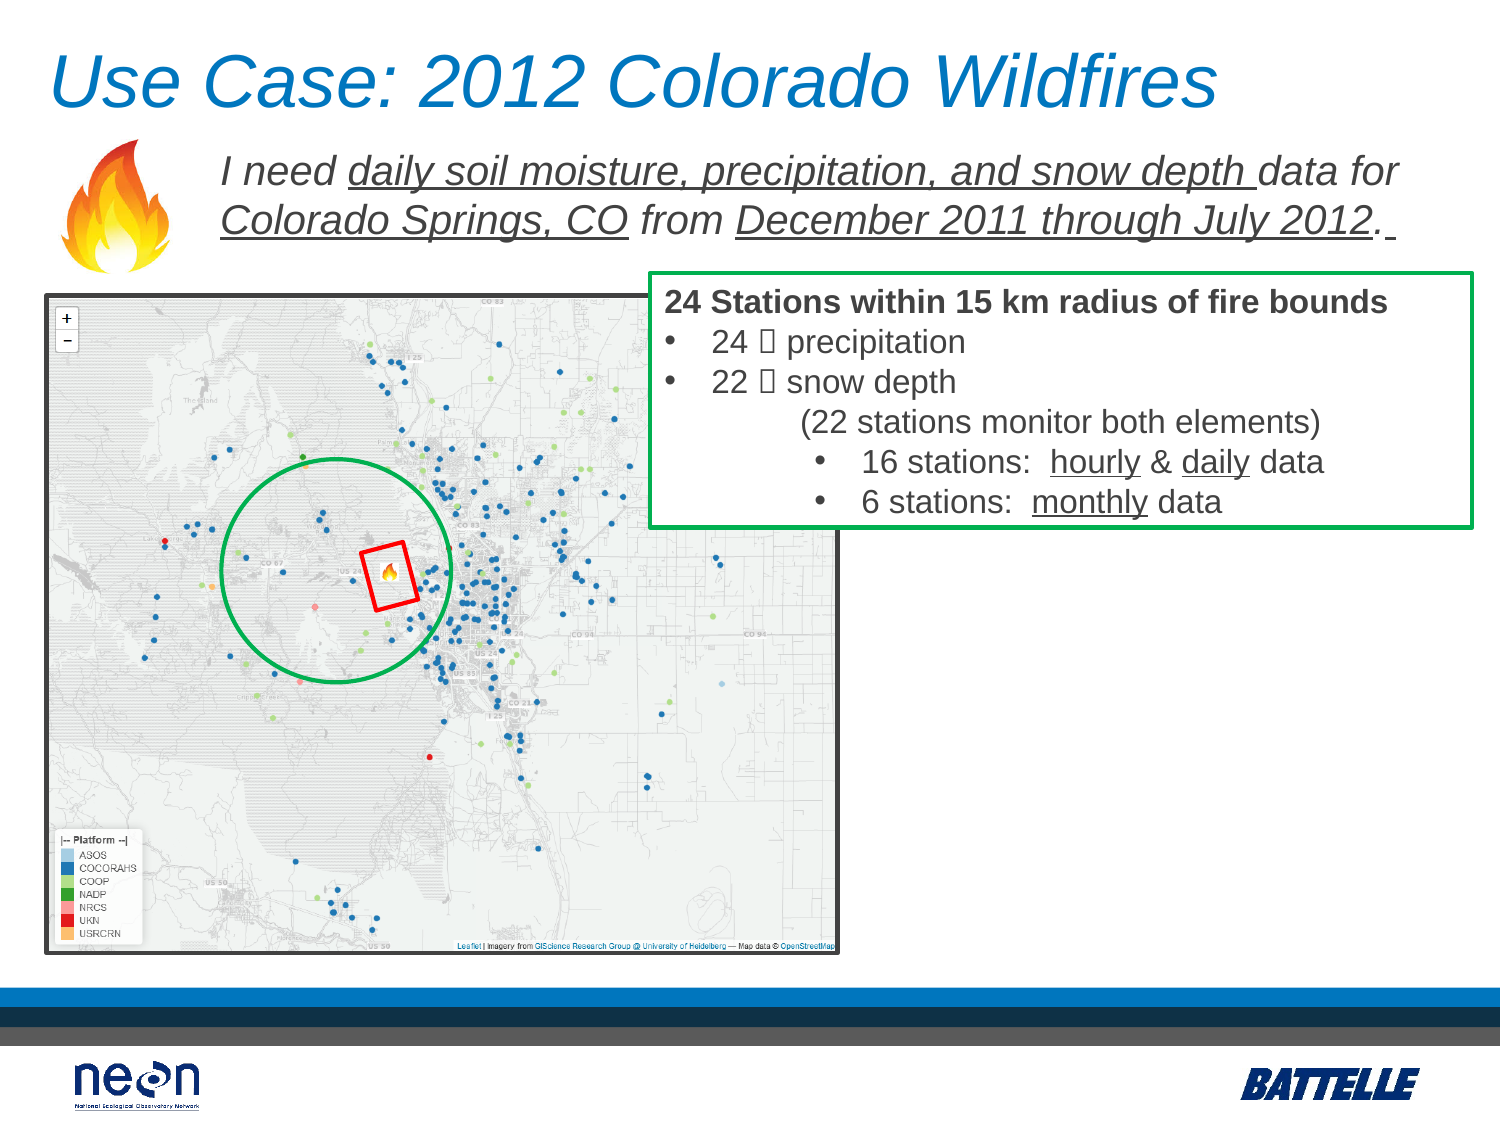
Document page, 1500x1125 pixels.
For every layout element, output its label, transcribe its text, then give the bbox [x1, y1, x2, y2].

picture [75, 1061, 199, 1111]
text_box Use Case: 2012 Colorado Wildfires [48, 40, 1392, 123]
picture [48, 297, 836, 952]
picture [1240, 1068, 1420, 1100]
text_box 24 Stations within 15 km radius of fire bounds 24  precipitation 22  snow depth (22 stations monitor both elements) 16 stations: hourly & daily data 6 stations: monthly data [836, 296, 1473, 528]
picture [48, 139, 183, 274]
text_box I need daily soil moisture, precipitation, and snow depth data for Colorado Springs, CO from December 2011 through July 2012. [205, 135, 1500, 296]
